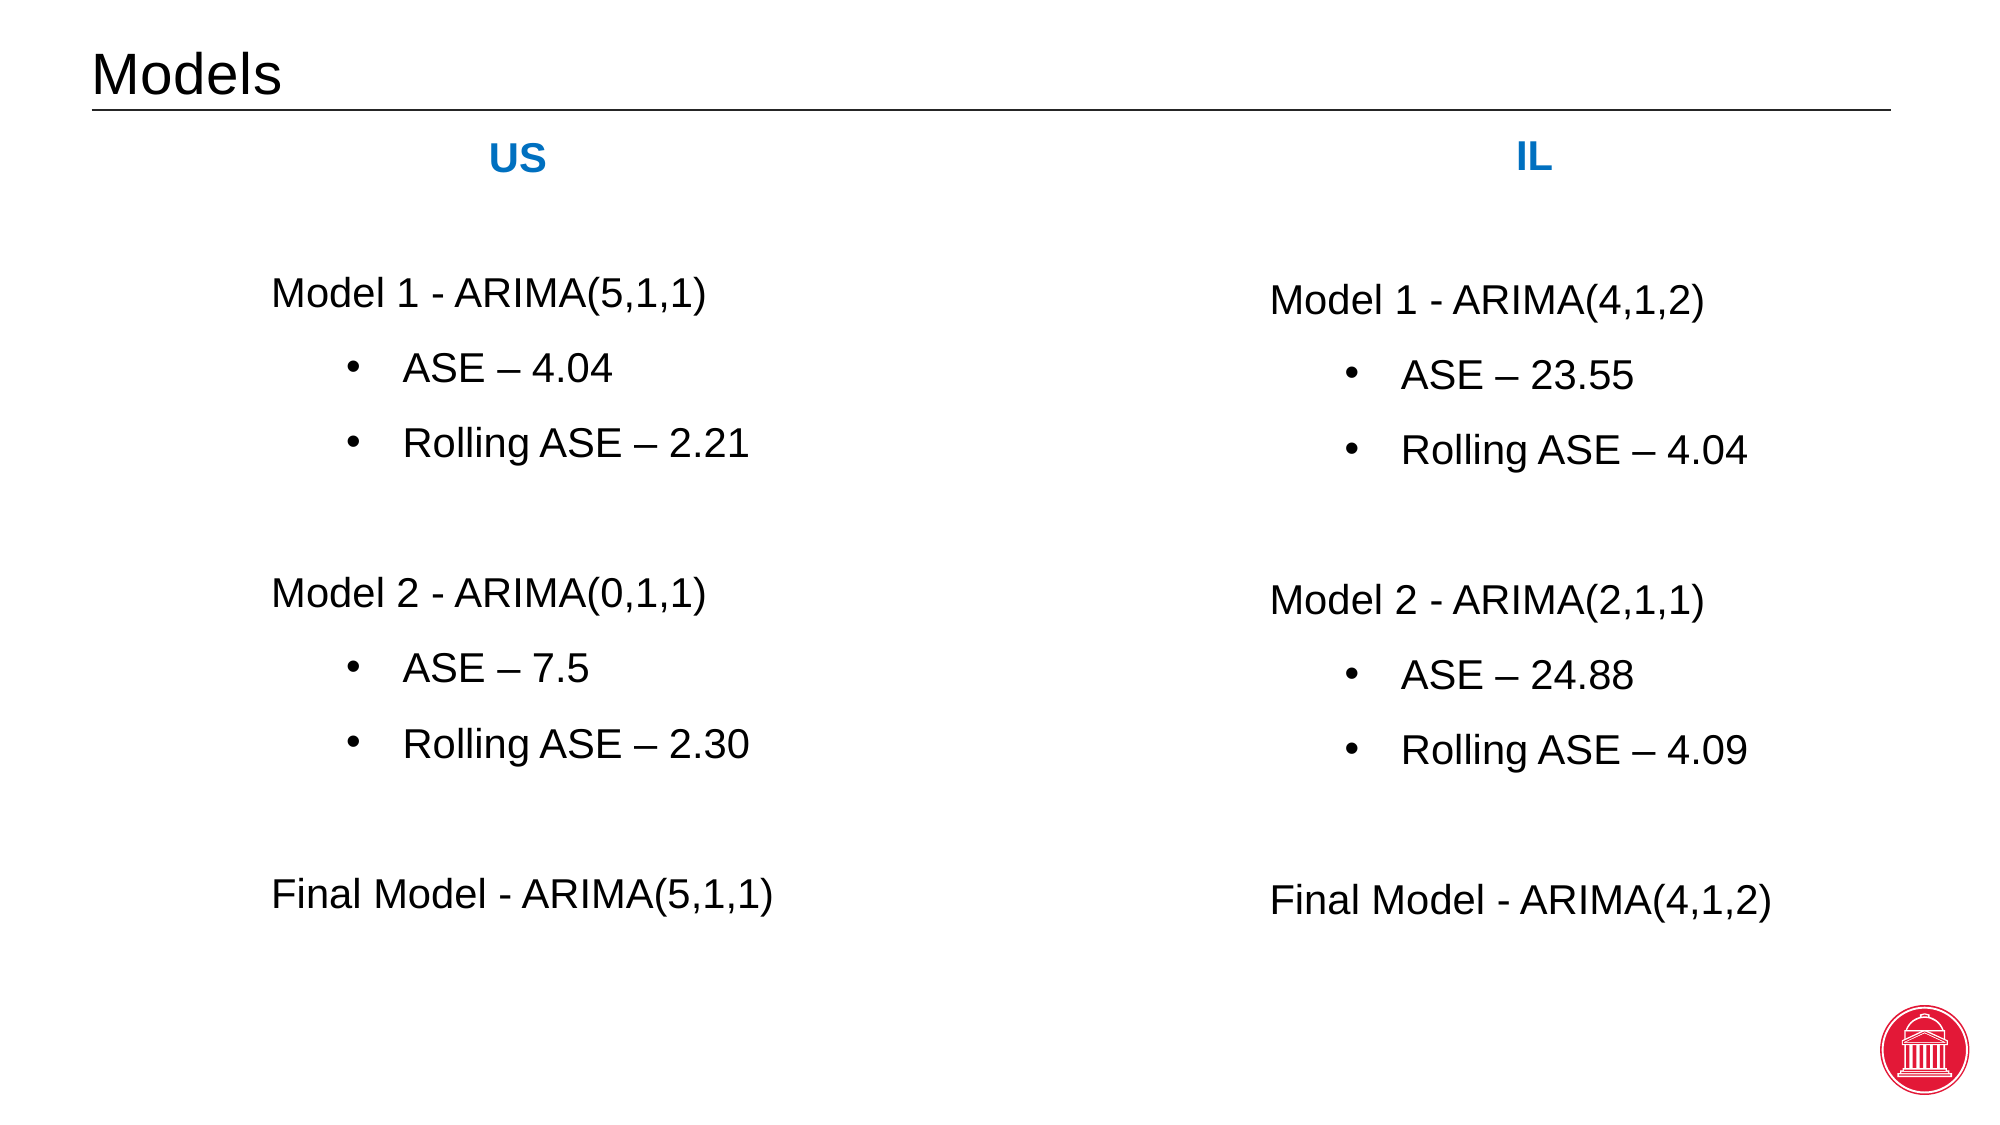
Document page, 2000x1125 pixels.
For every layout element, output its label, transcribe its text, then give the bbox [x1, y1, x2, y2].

text_box IL [1501, 120, 1590, 186]
text_box Model 1 - ARIMA(5,1,1) ASE – 4.04 Rolling ASE – 2.21 Model 2 - ARIMA(0,1,1) ASE – 7.5 Rolling ASE – 2.30 Final Model - ARIMA(5,1,1) [256, 258, 926, 1027]
title Models [91, 42, 1892, 110]
text_box US [474, 123, 591, 188]
text_box Model 1 - ARIMA(4,1,2) ASE – 23.55 Rolling ASE – 4.04 Model 2 - ARIMA(2,1,1) ASE – 24.88 Rolling ASE – 4.09 Final Model - ARIMA(4,1,2) [1254, 265, 1924, 1108]
